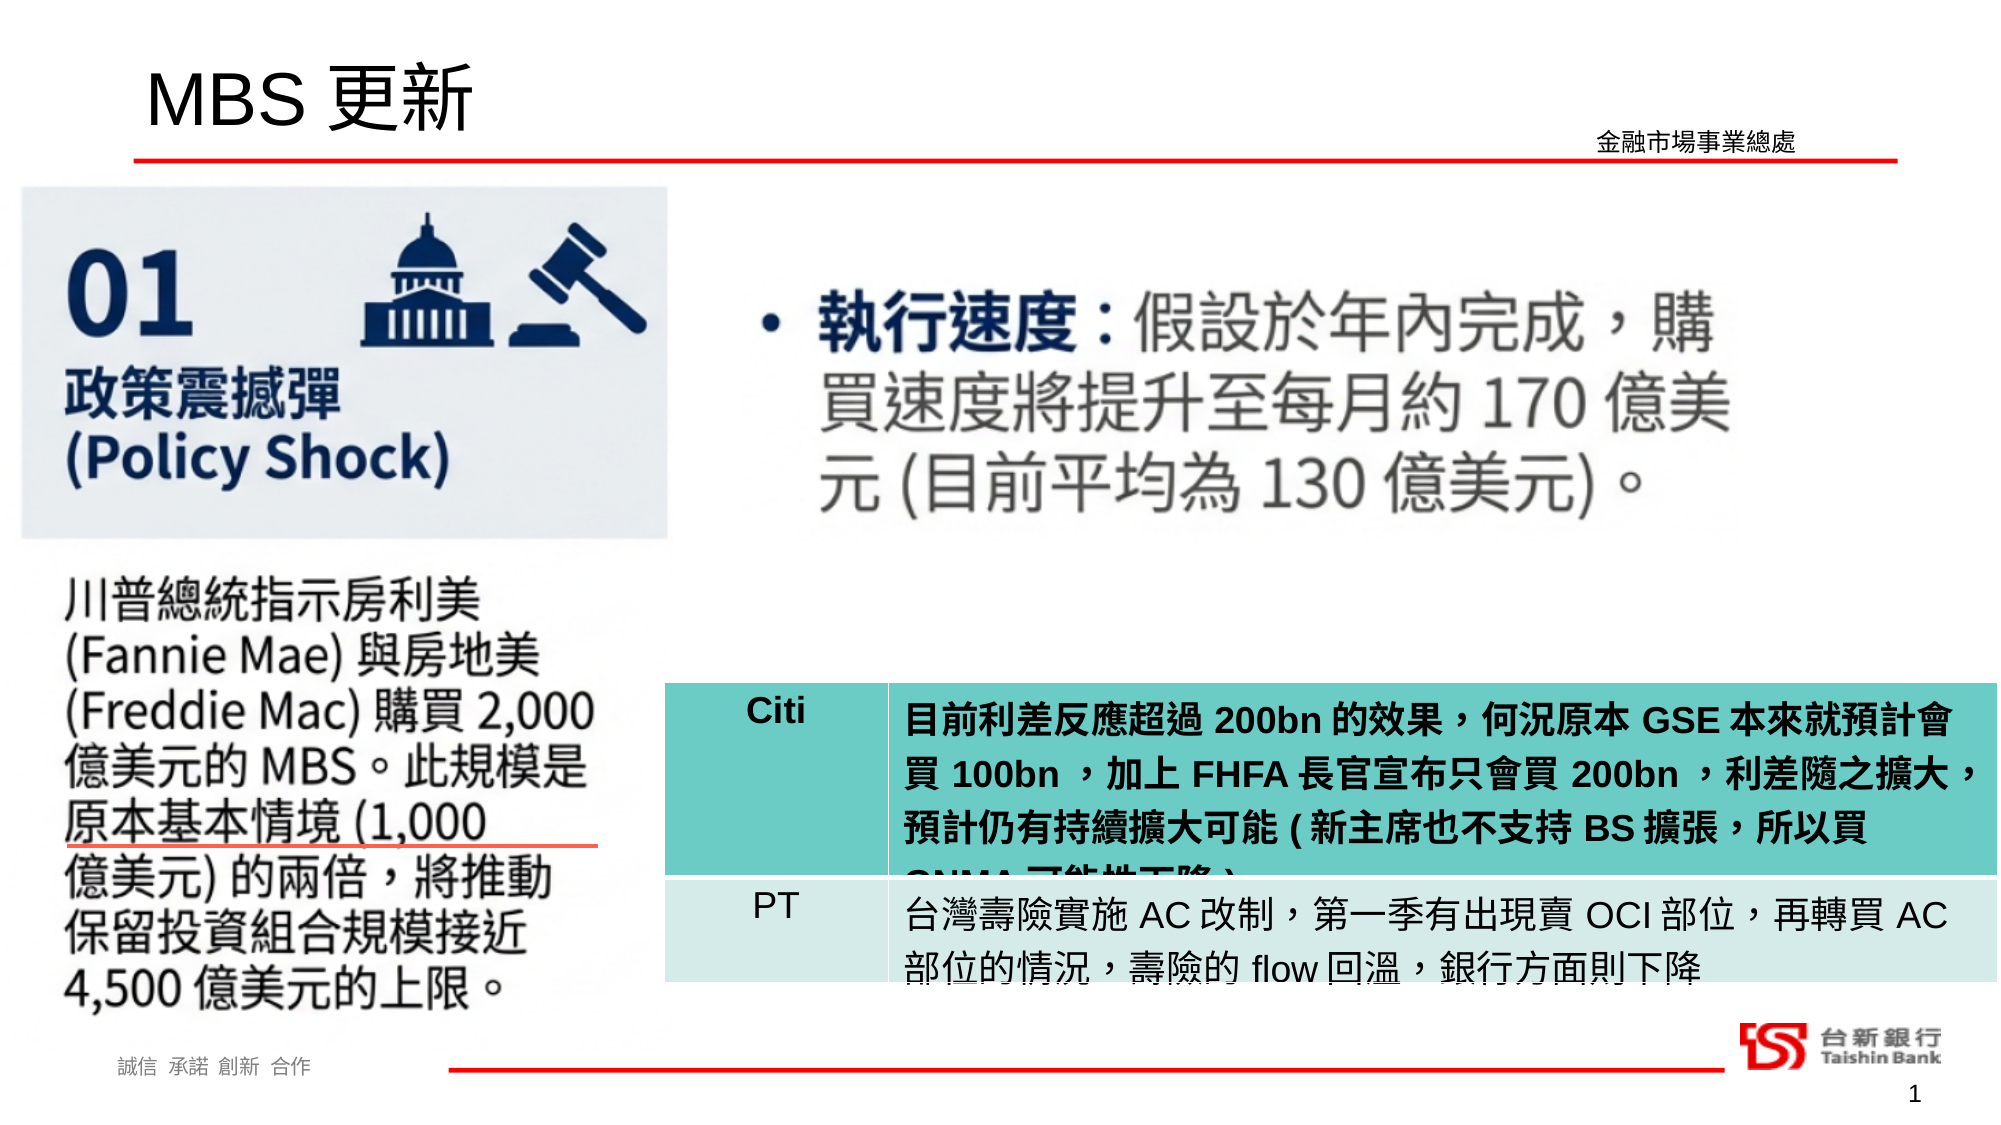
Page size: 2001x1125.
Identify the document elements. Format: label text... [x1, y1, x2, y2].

table_header Citi [678, 683, 888, 875]
table_cell PT [678, 880, 888, 982]
slide_number 1 [1661, 1070, 1938, 1106]
picture [0, 172, 674, 1052]
picture [1740, 1023, 1941, 1070]
table_header 目前利差反應超過200bn的效果，何況原本GSE本來就預計會買100bn，加上FHFA長官宣布只會買200bn，利差隨之擴大，預計仍有持續擴大可能(新主席也不支持BS擴張，所以買GNMA可能性下降) [889, 683, 1997, 875]
text_box MBS更新 [130, 42, 491, 148]
picture [739, 278, 1739, 542]
table_cell 台灣壽險實施AC改制，第一季有出現賣OCI部位，再轉買AC部位的情況，壽險的flow回溫，銀行方面則下降 [889, 880, 1997, 982]
